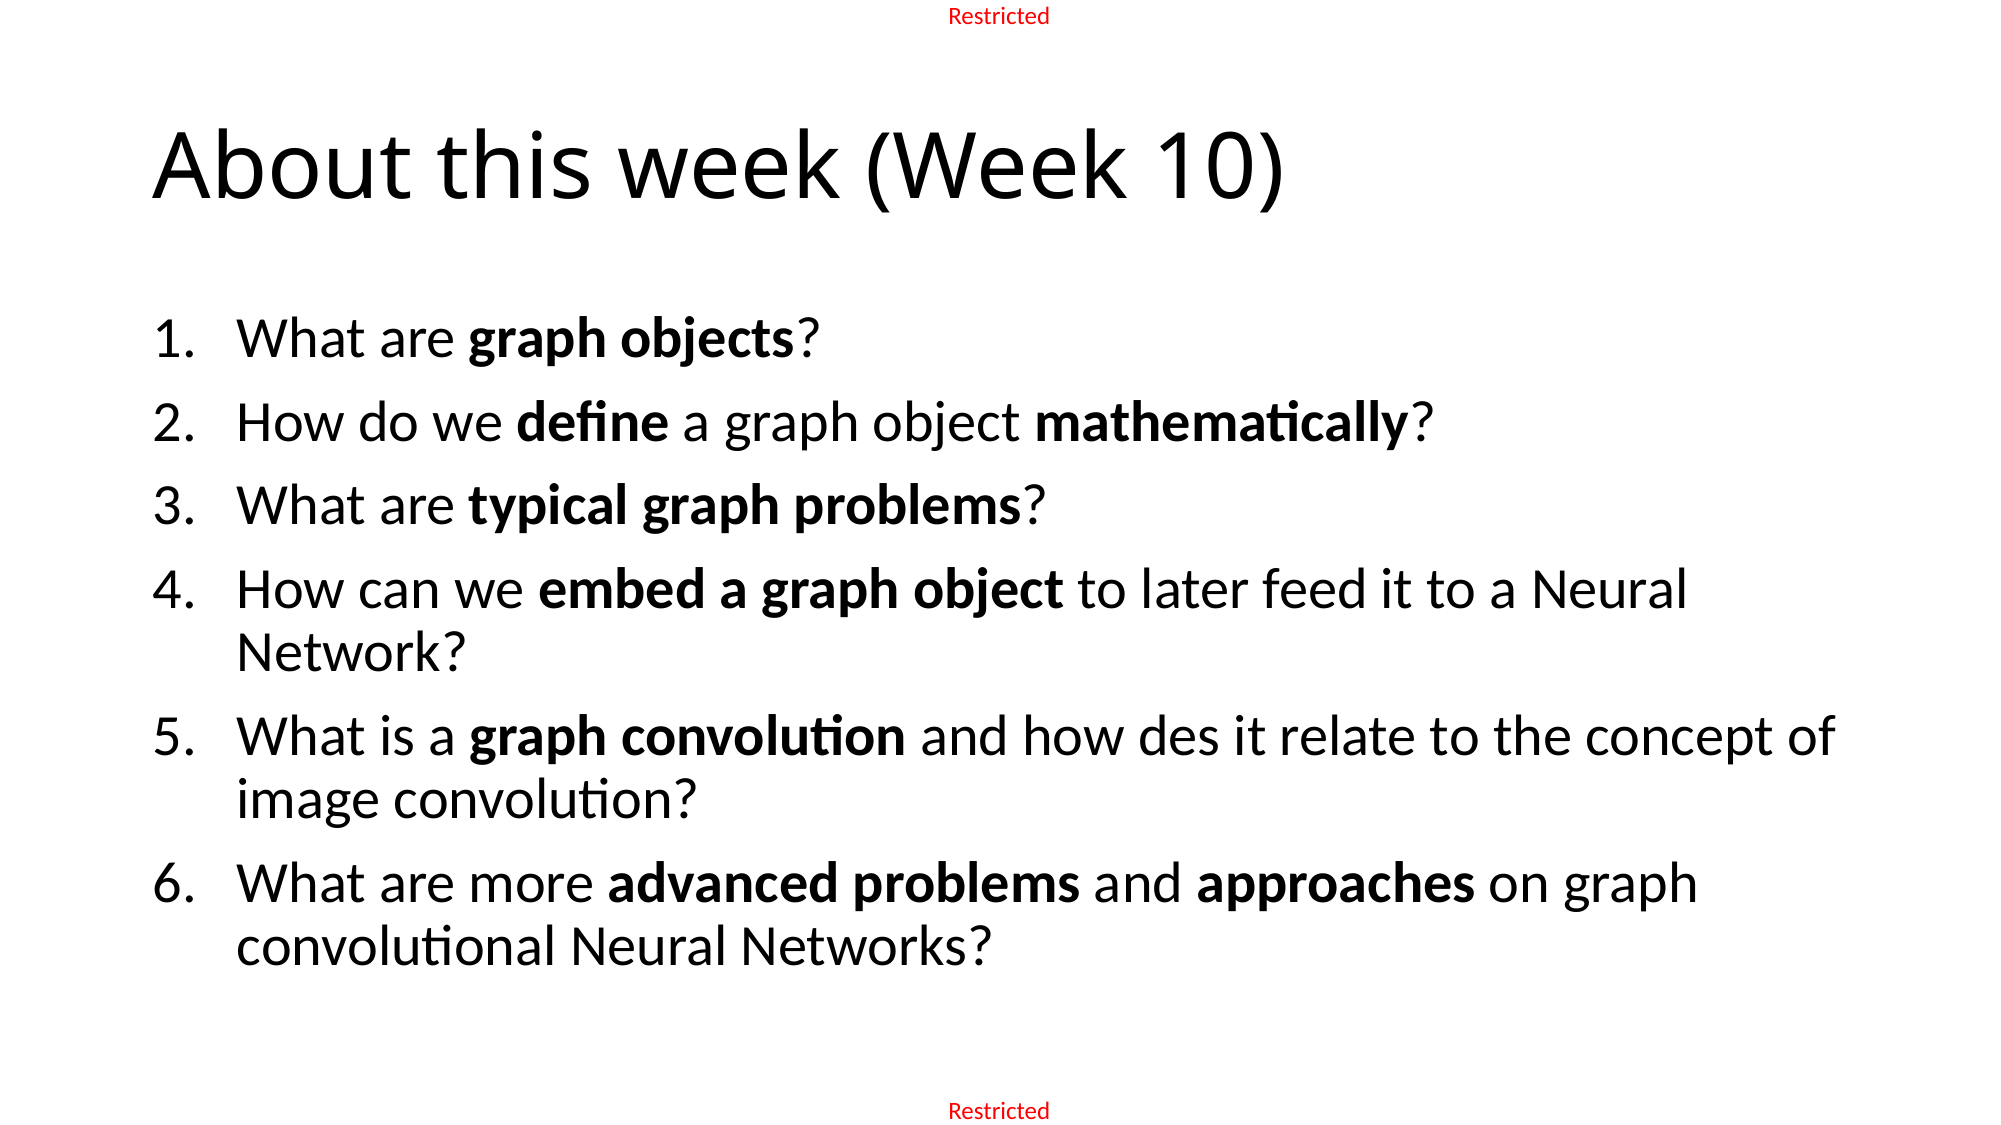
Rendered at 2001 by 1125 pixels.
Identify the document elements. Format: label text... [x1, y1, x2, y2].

title About this week (Week 10) [137, 59, 1863, 278]
list What are graph objects? How do we define a graph object mathematically? What are typical graph problems? How can we embed a graph object to later feed it to a Neural Network? What is a graph convolution and how des it relate to the concept of image convolution? What are more advanced problems and approaches on graph convolutional Neural Networks? [137, 299, 1863, 1014]
